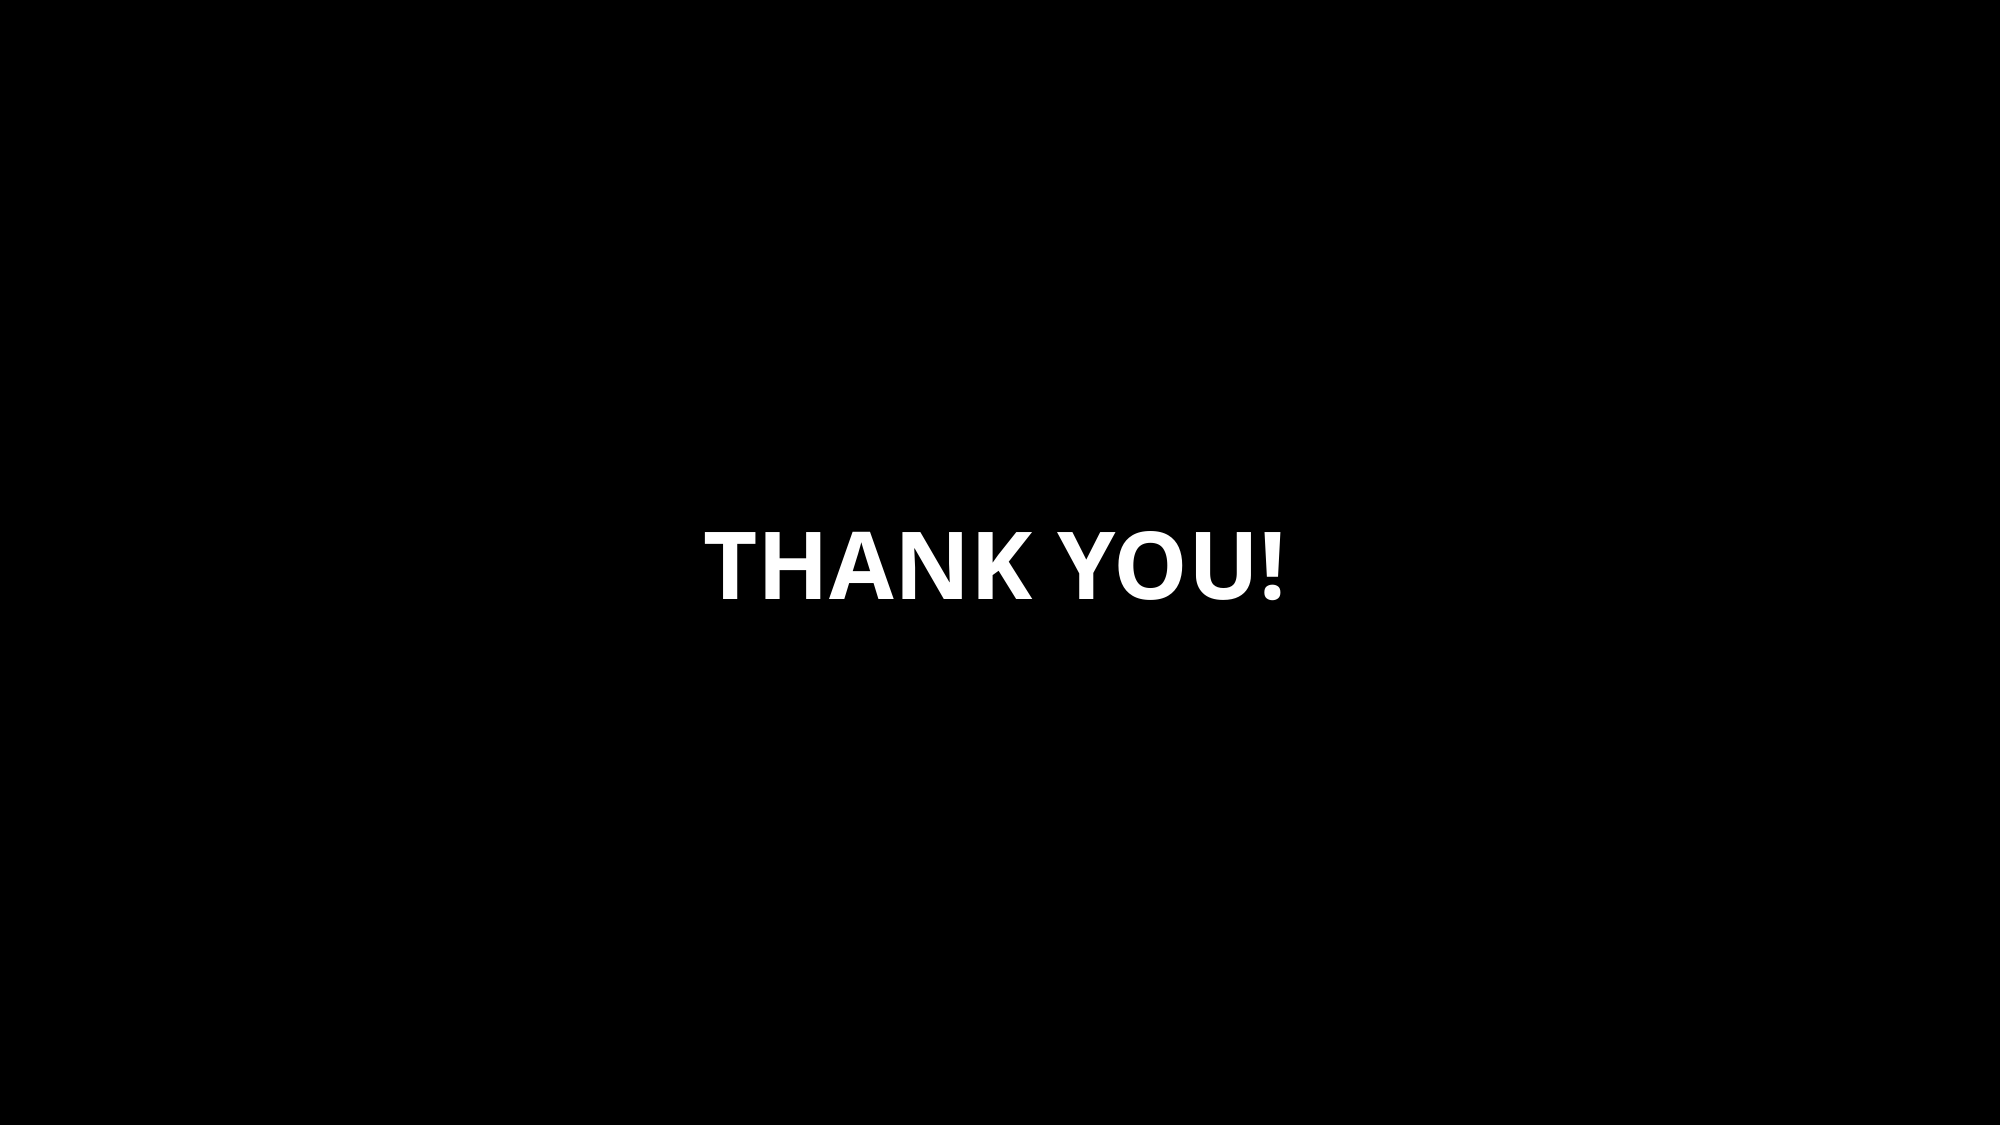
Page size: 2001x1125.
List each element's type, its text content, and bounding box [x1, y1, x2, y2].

text_box Thank you! [22, 498, 1969, 626]
